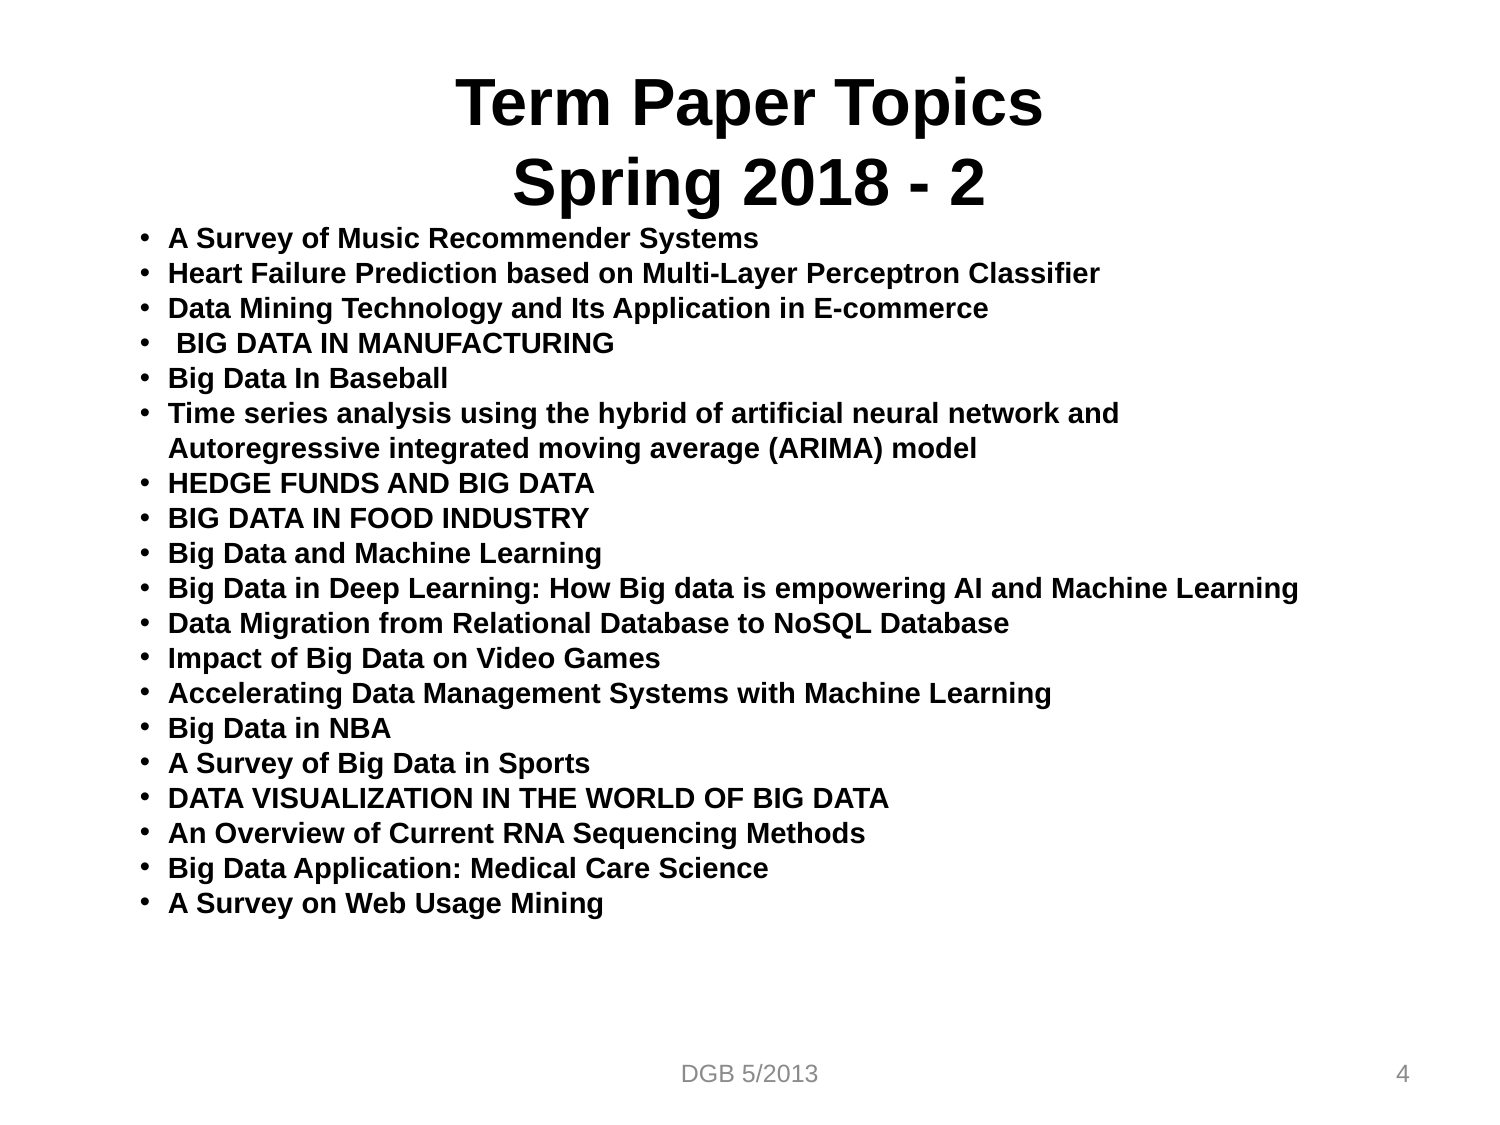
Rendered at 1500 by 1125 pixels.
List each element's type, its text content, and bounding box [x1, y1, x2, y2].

title Term Paper Topics Spring 2018 - 2 [75, 45, 1425, 233]
text_box A Survey of Music Recommender Systems Heart Failure Prediction based on Multi-Layer Perceptron Classifier Data Mining Technology and Its Application in E-commerce BIG DATA IN MANUFACTURING Big Data In Baseball Time series analysis using the hybrid of artificial neural network and Autoregressive integrated moving average (ARIMA) model HEDGE FUNDS AND BIG DATA BIG DATA IN FOOD INDUSTRY Big Data and Machine Learning Big Data in Deep Learning: How Big data is empowering AI and Machine Learning Data Migration from Relational Database to NoSQL Database Impact of Big Data on Video Games Accelerating Data Management Systems with Machine Learning Big Data in NBA A Survey of Big Data in Sports DATA VISUALIZATION IN THE WORLD OF BIG DATA An Overview of Current RNA Sequencing Methods Big Data Application: Medical Care Science A Survey on Web Usage Mining [124, 212, 1325, 927]
slide_number 4 [1074, 1042, 1425, 1103]
footer DGB 5/2013 [512, 1042, 988, 1103]
